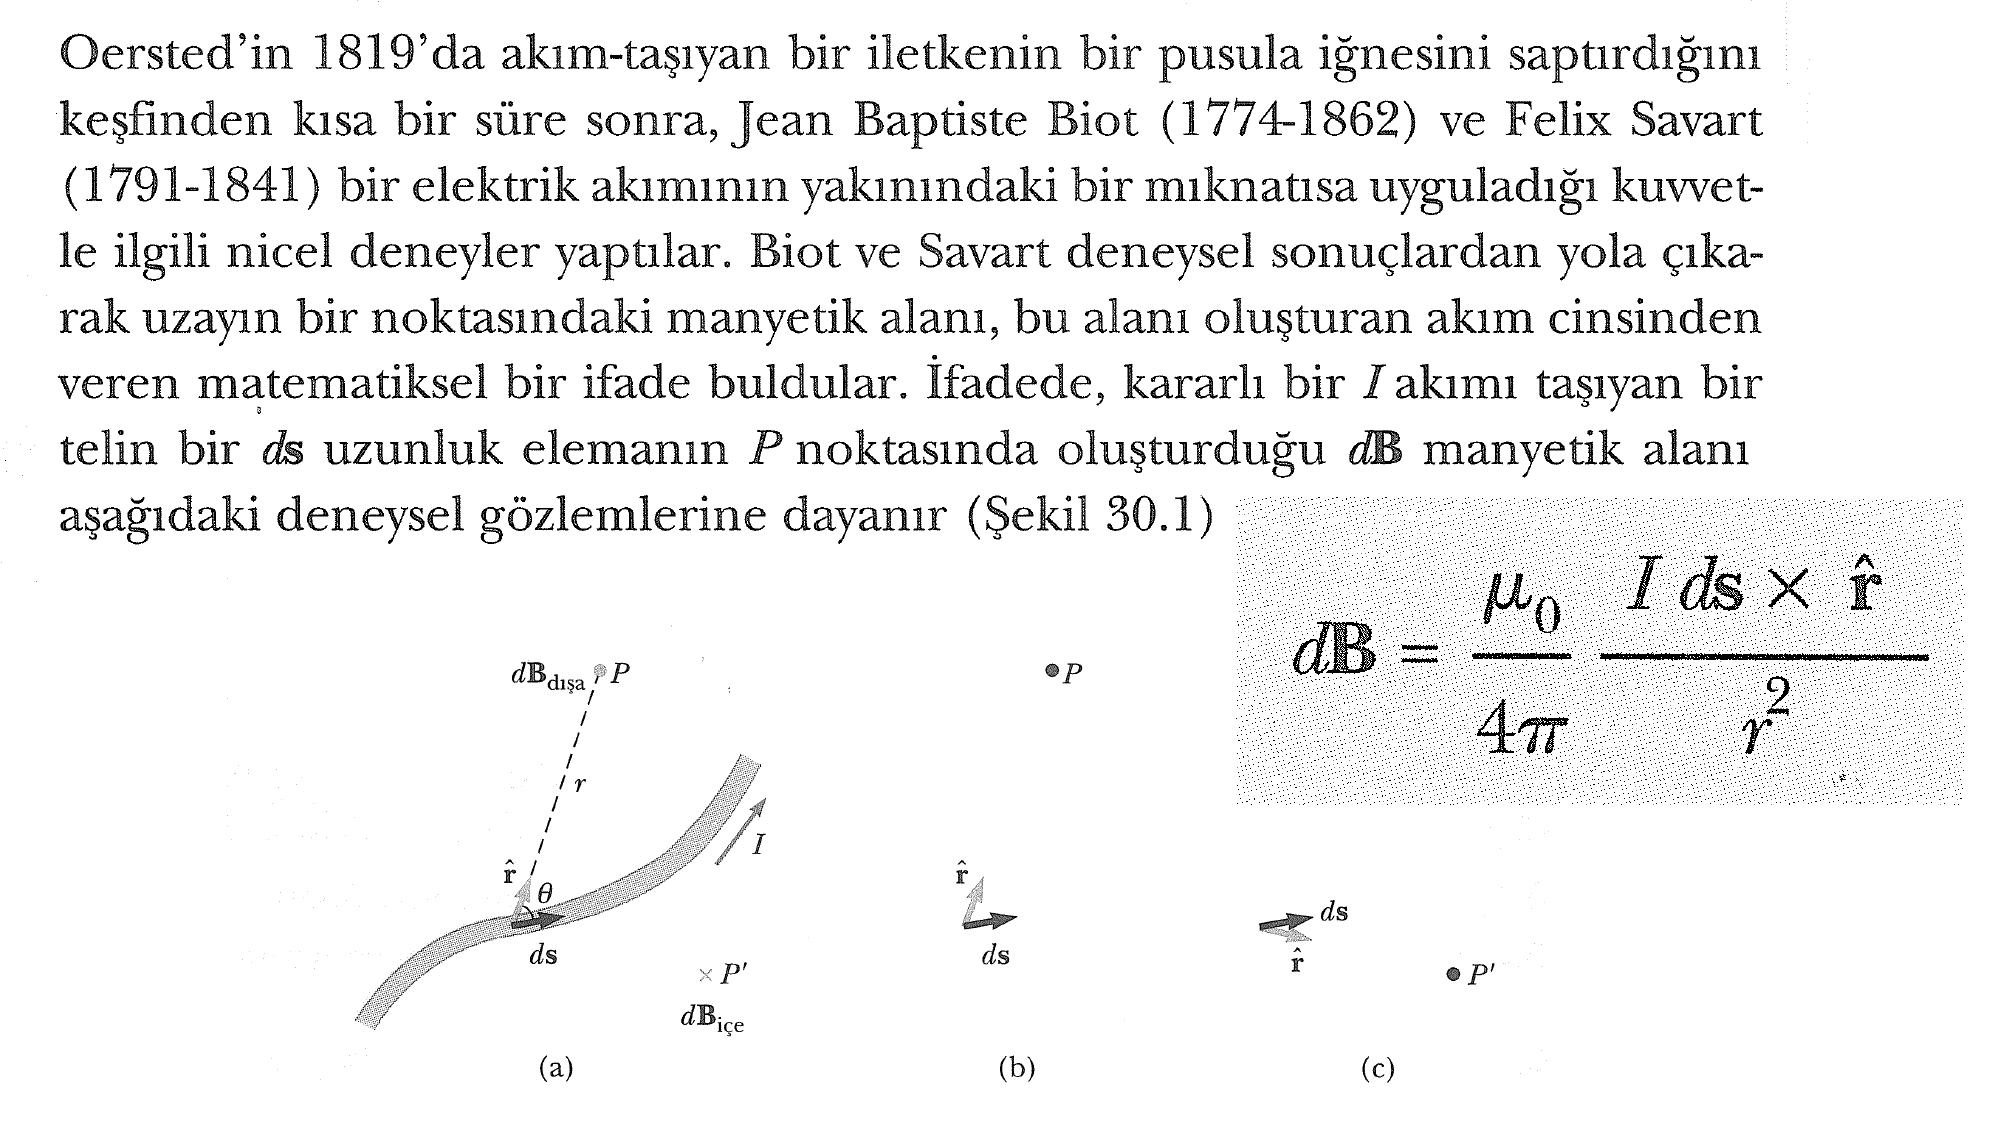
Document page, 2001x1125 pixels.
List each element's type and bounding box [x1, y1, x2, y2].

list [0, 0, 1816, 588]
picture [225, 495, 1973, 1103]
